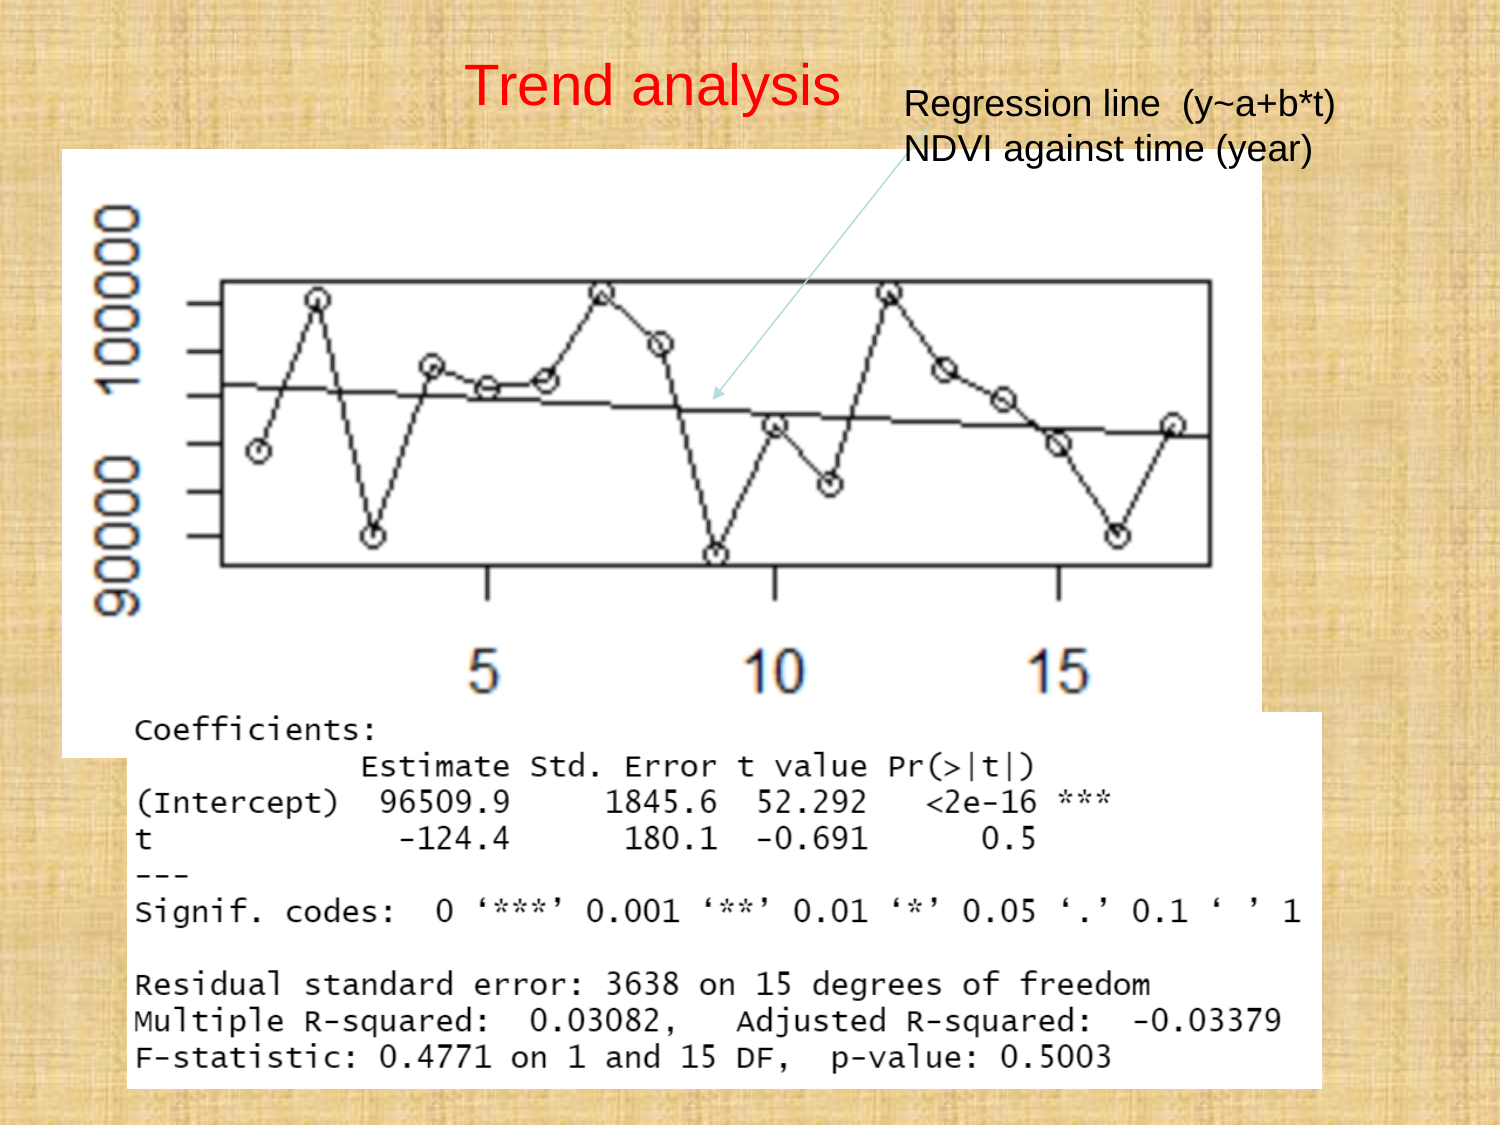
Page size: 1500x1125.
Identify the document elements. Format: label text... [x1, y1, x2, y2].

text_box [712, 125, 930, 401]
text_box Trend analysis [450, 39, 874, 125]
picture [0, 0, 1500, 1125]
text_box Regression line (y~a+b*t) NDVI against time (year) [888, 71, 1352, 176]
